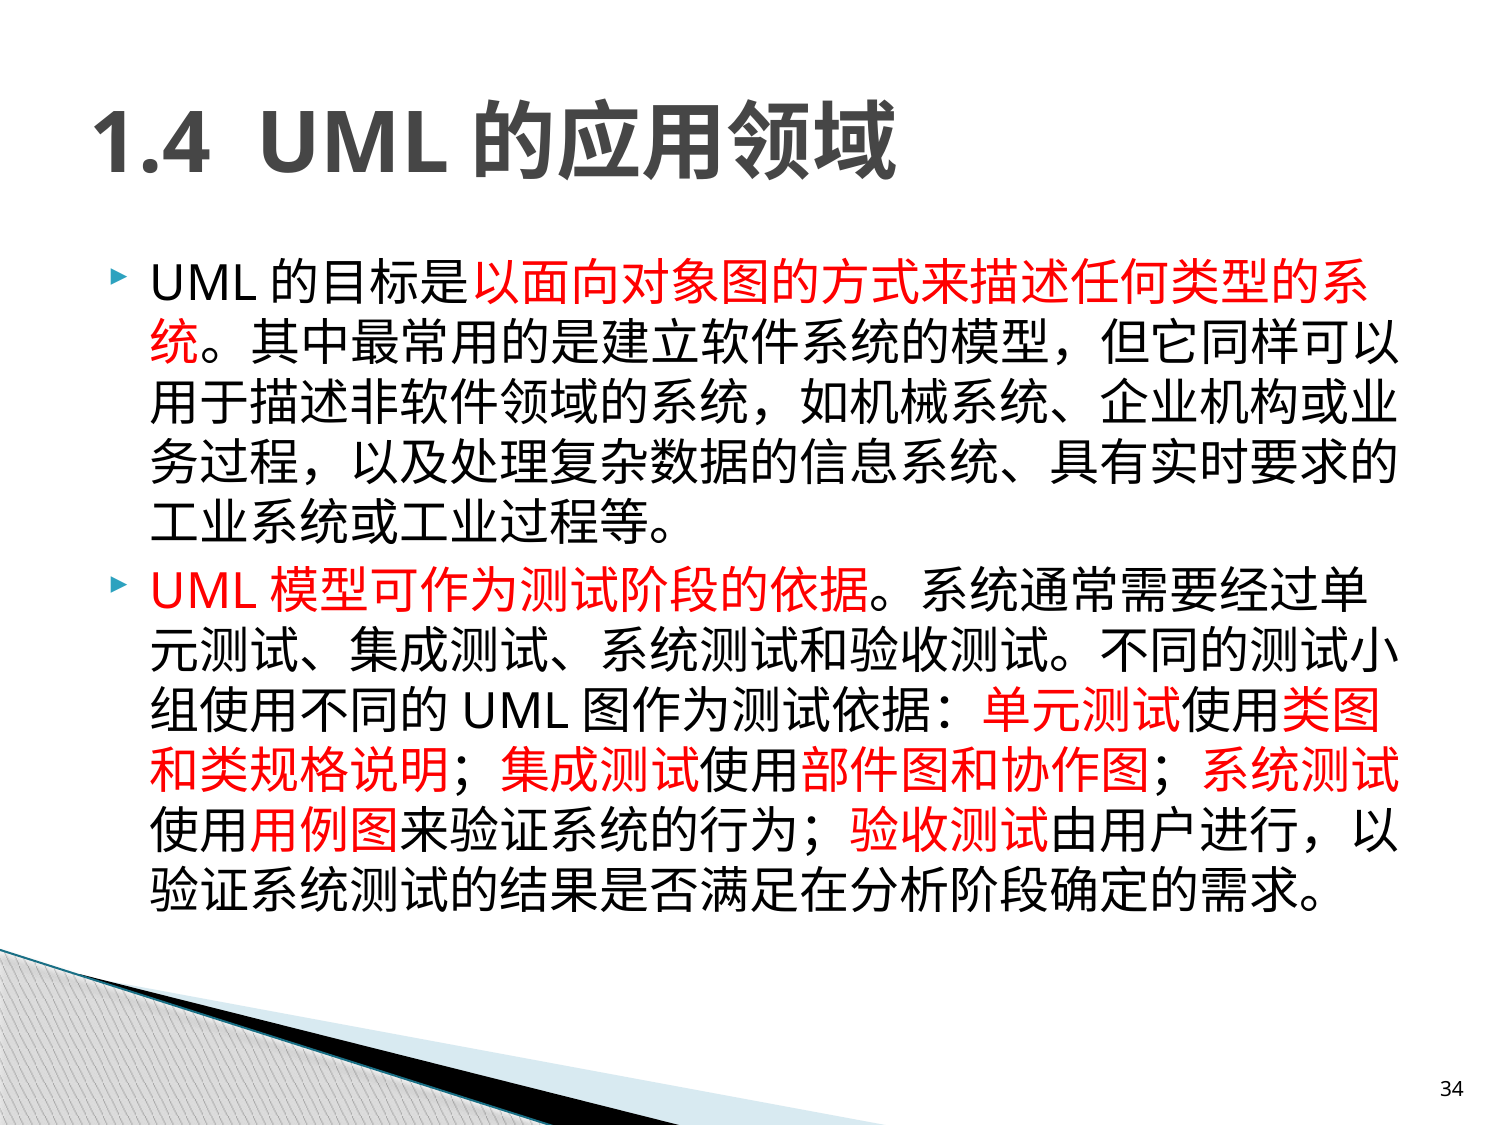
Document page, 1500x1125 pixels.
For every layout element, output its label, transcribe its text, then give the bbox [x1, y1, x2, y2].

list UML的目标是以面向对象图的方式来描述任何类型的系统。其中最常用的是建立软件系统的模型，但它同样可以用于描述非软件领域的系统，如机械系统、企业机构或业务过程，以及处理复杂数据的信息系统、具有实时要求的工业系统或工业过程等。 UML模型可作为测试阶段的依据。系统通常需要经过单元测试、集成测试、系统测试和验收测试。不同的测试小组使用不同的UML图作为测试依据：单元测试使用类图和类规格说明；集成测试使用部件图和协作图；系统测试使用用例图来验证系统的行为；验收测试由用户进行，以验证系统测试的结果是否满足在分析阶段确定的需求。 [74, 242, 1426, 986]
slide_number 34 [1418, 1051, 1479, 1112]
title 1.4 UML的应用领域 [75, 45, 1425, 233]
